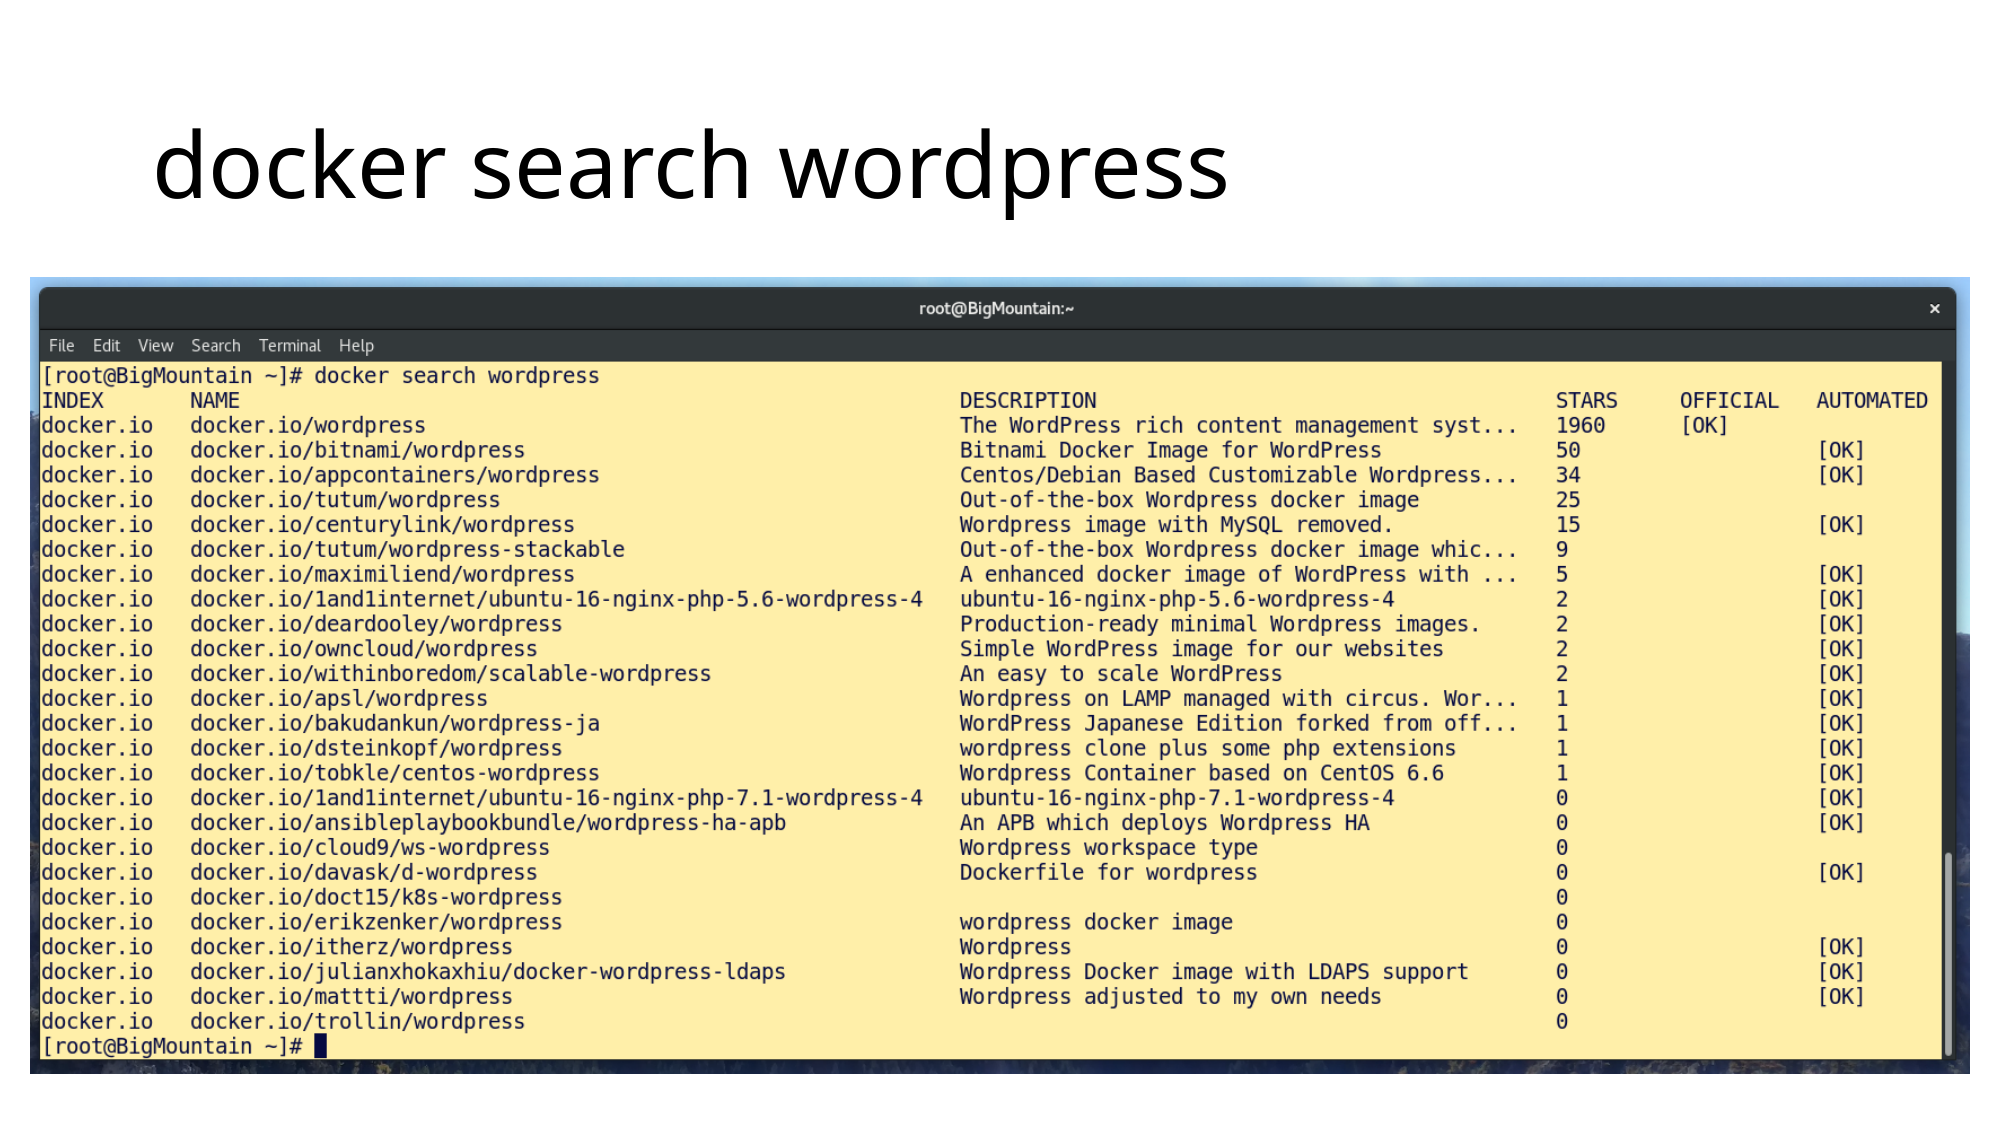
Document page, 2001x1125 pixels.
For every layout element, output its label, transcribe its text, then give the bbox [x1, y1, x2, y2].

title docker search wordpress [137, 59, 1863, 277]
picture [30, 277, 1970, 1074]
